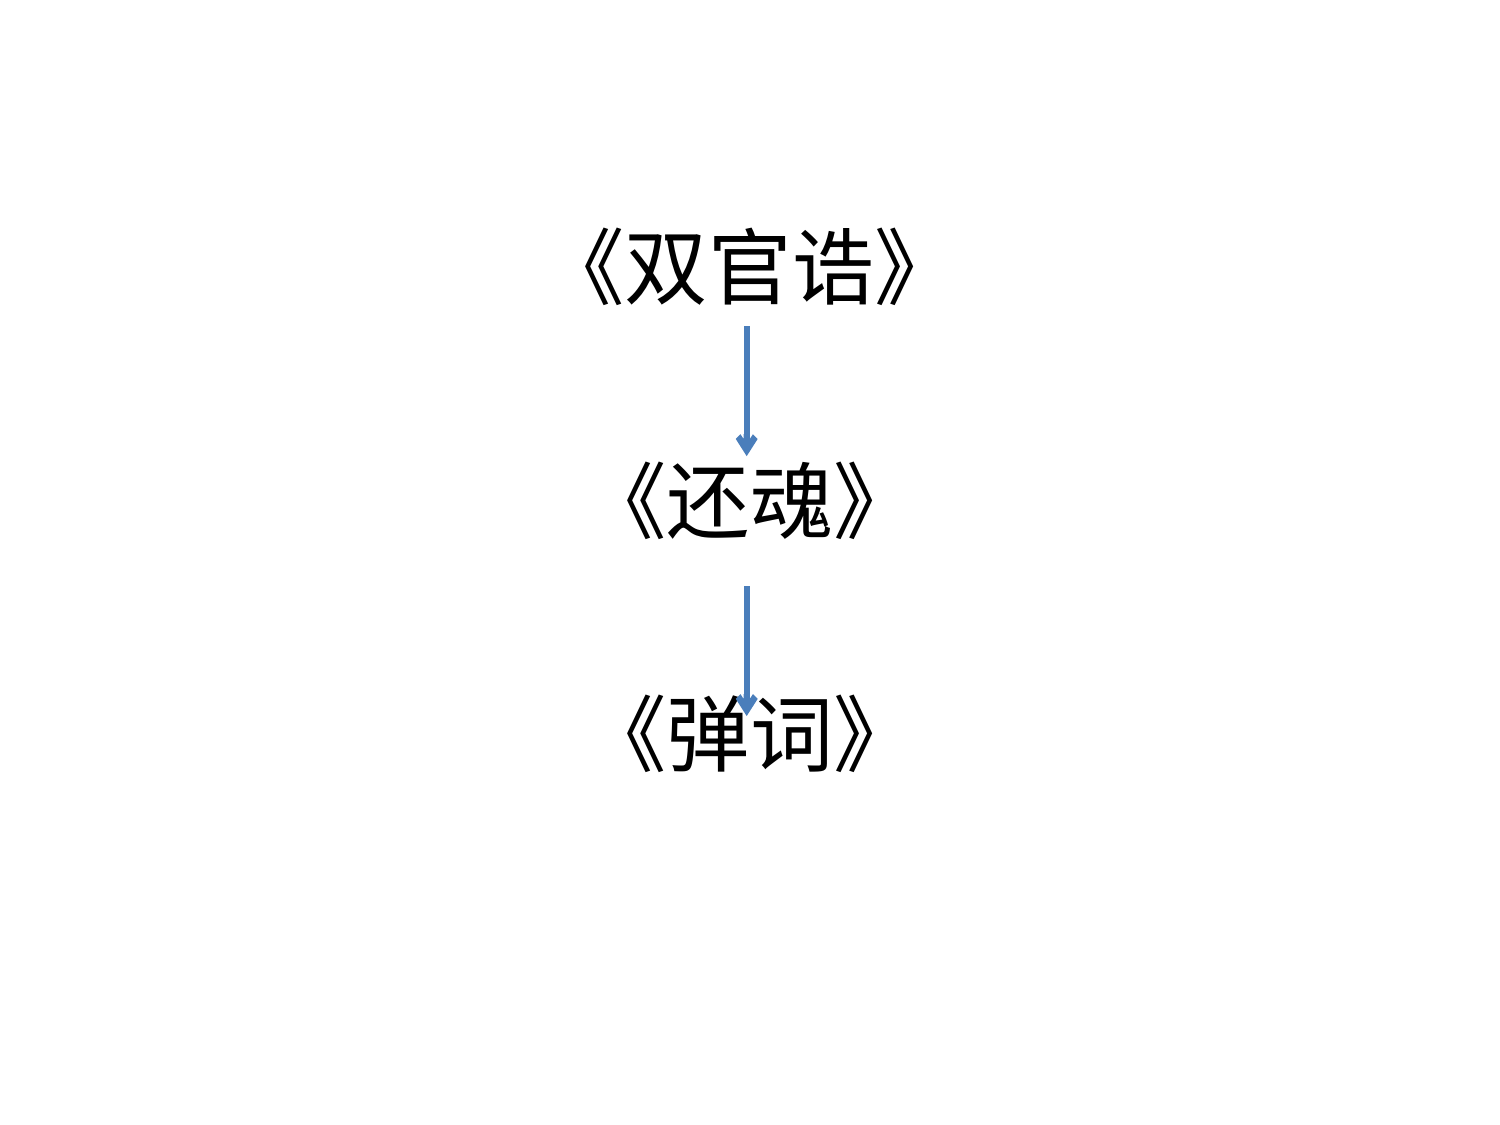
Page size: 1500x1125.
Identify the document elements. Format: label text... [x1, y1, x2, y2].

list 《双官诰》 《还魂》 《弹词》 [0, 208, 1500, 1125]
